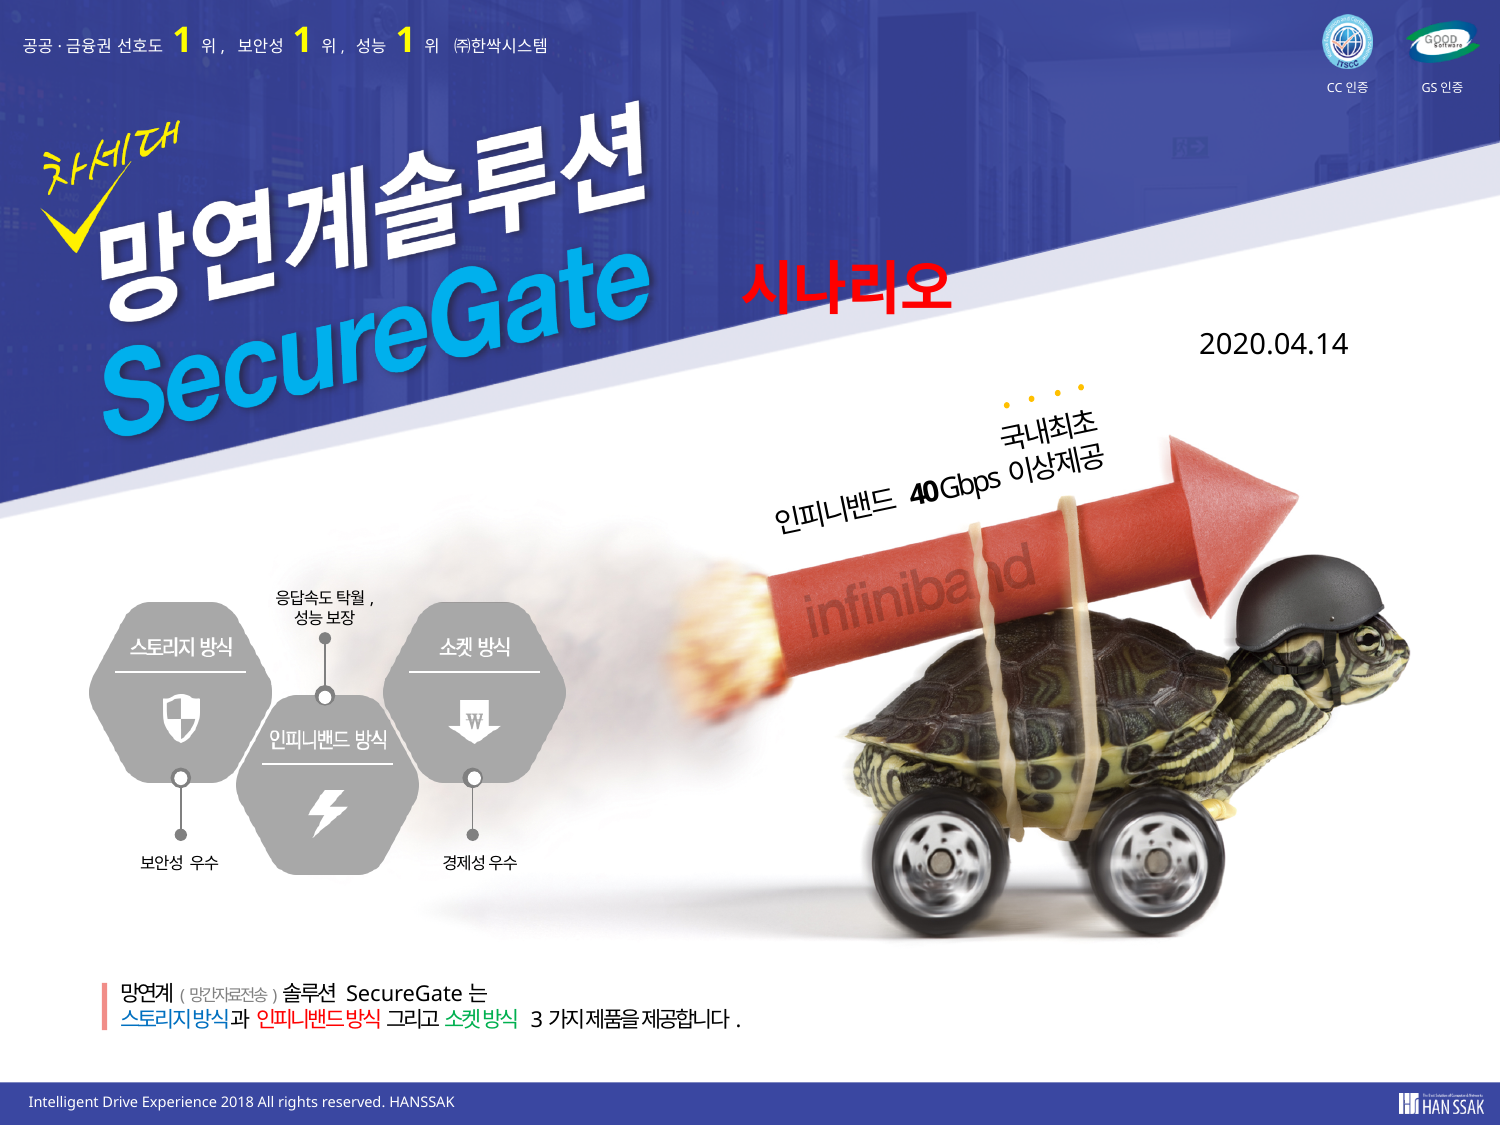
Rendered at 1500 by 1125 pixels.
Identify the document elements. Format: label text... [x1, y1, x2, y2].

picture [1405, 20, 1480, 63]
picture [0, 77, 1500, 974]
text_box 2020.04.14 [1184, 317, 1364, 368]
picture [1322, 14, 1373, 69]
text_box 시나리오 [725, 243, 970, 329]
